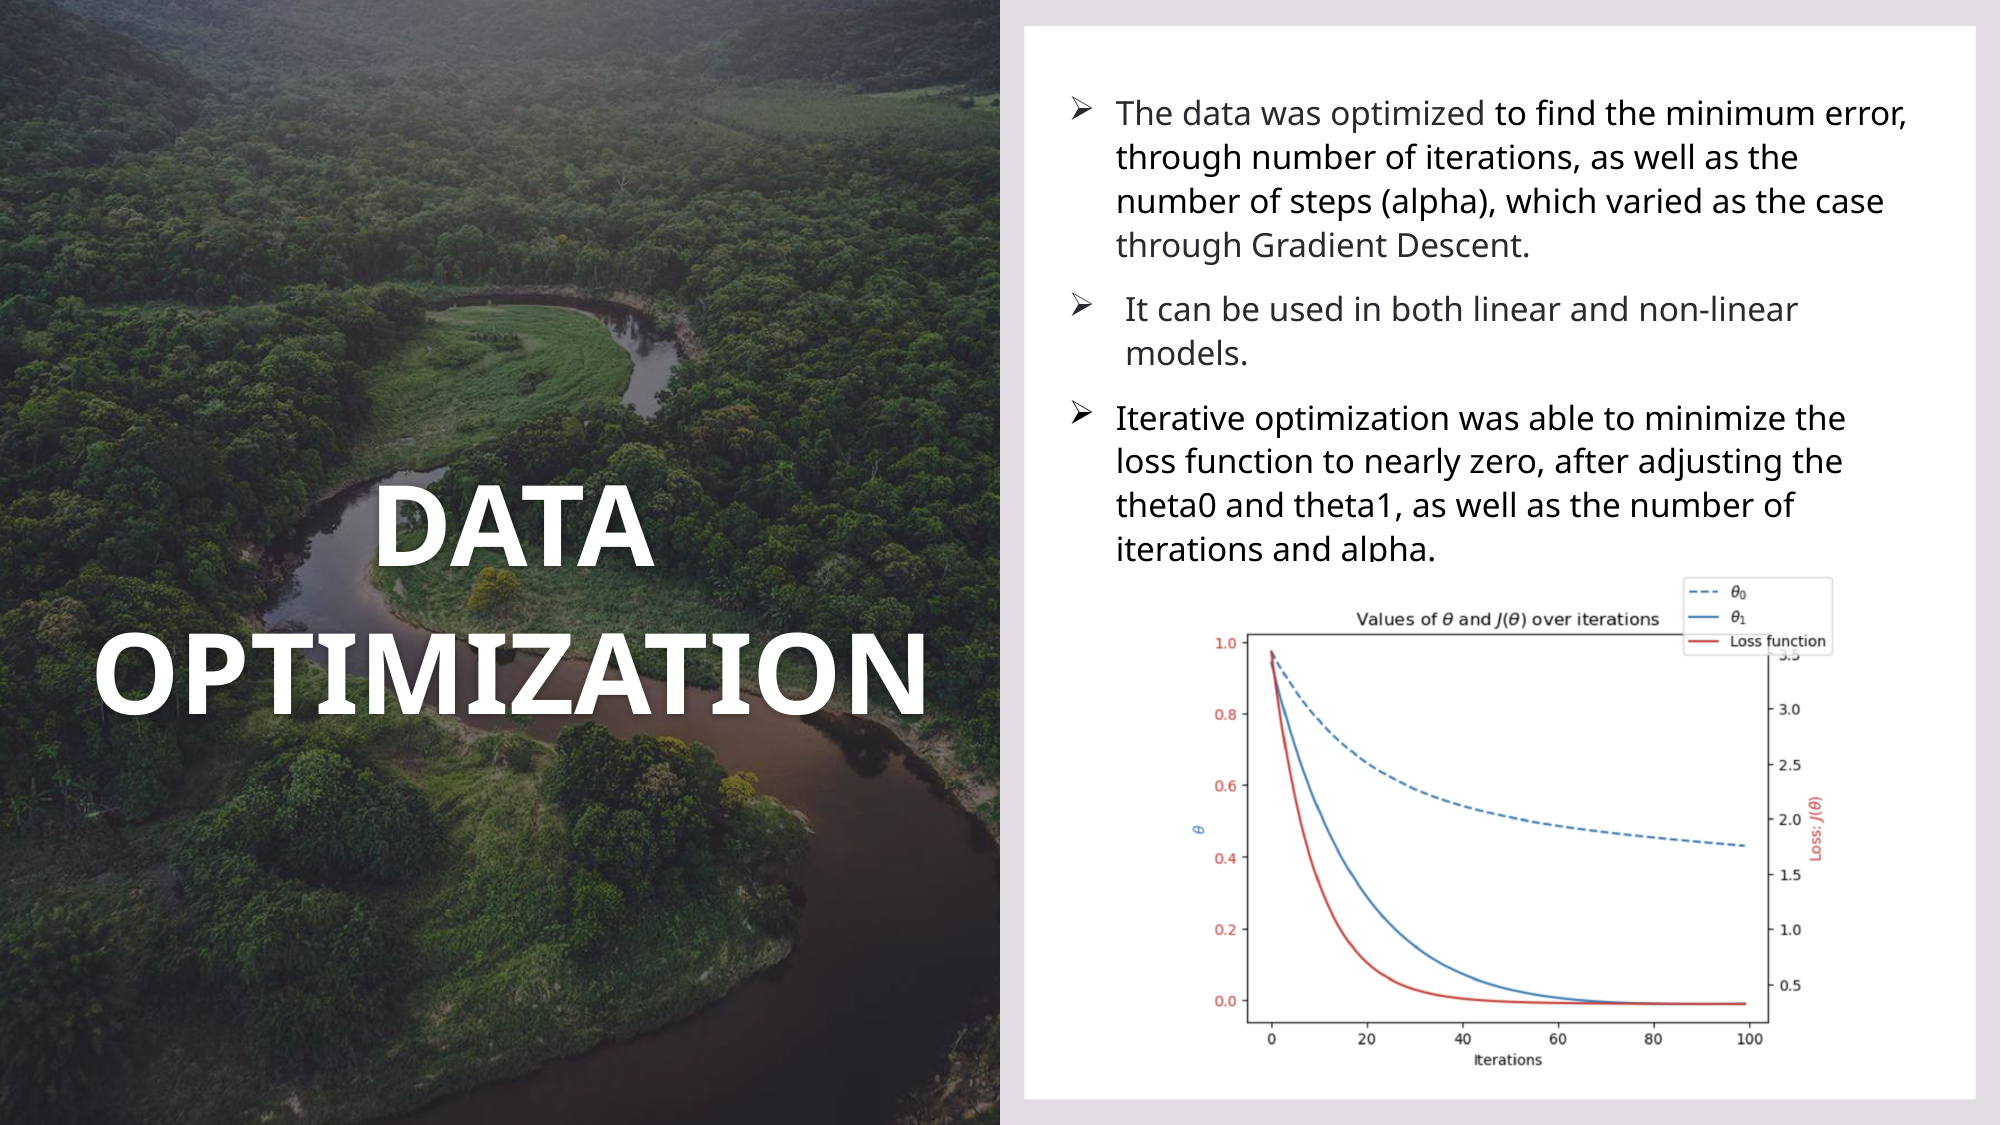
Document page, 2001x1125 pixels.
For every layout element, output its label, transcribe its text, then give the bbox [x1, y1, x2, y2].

list The data was optimized to find the minimum error, through number of iterations, as well as the number of steps (alpha), which varied as the case through Gradient Descent. It can be used in both linear and non-linear models. Iterative optimization was able to minimize the loss function to nearly zero, after adjusting the theta0 and theta1, as well as the number of iterations and alpha. [1053, 80, 1931, 914]
picture [0, 0, 1000, 1125]
picture [1186, 562, 1843, 1076]
text_box [1023, 25, 1977, 1100]
text_box [1001, 0, 2000, 1125]
